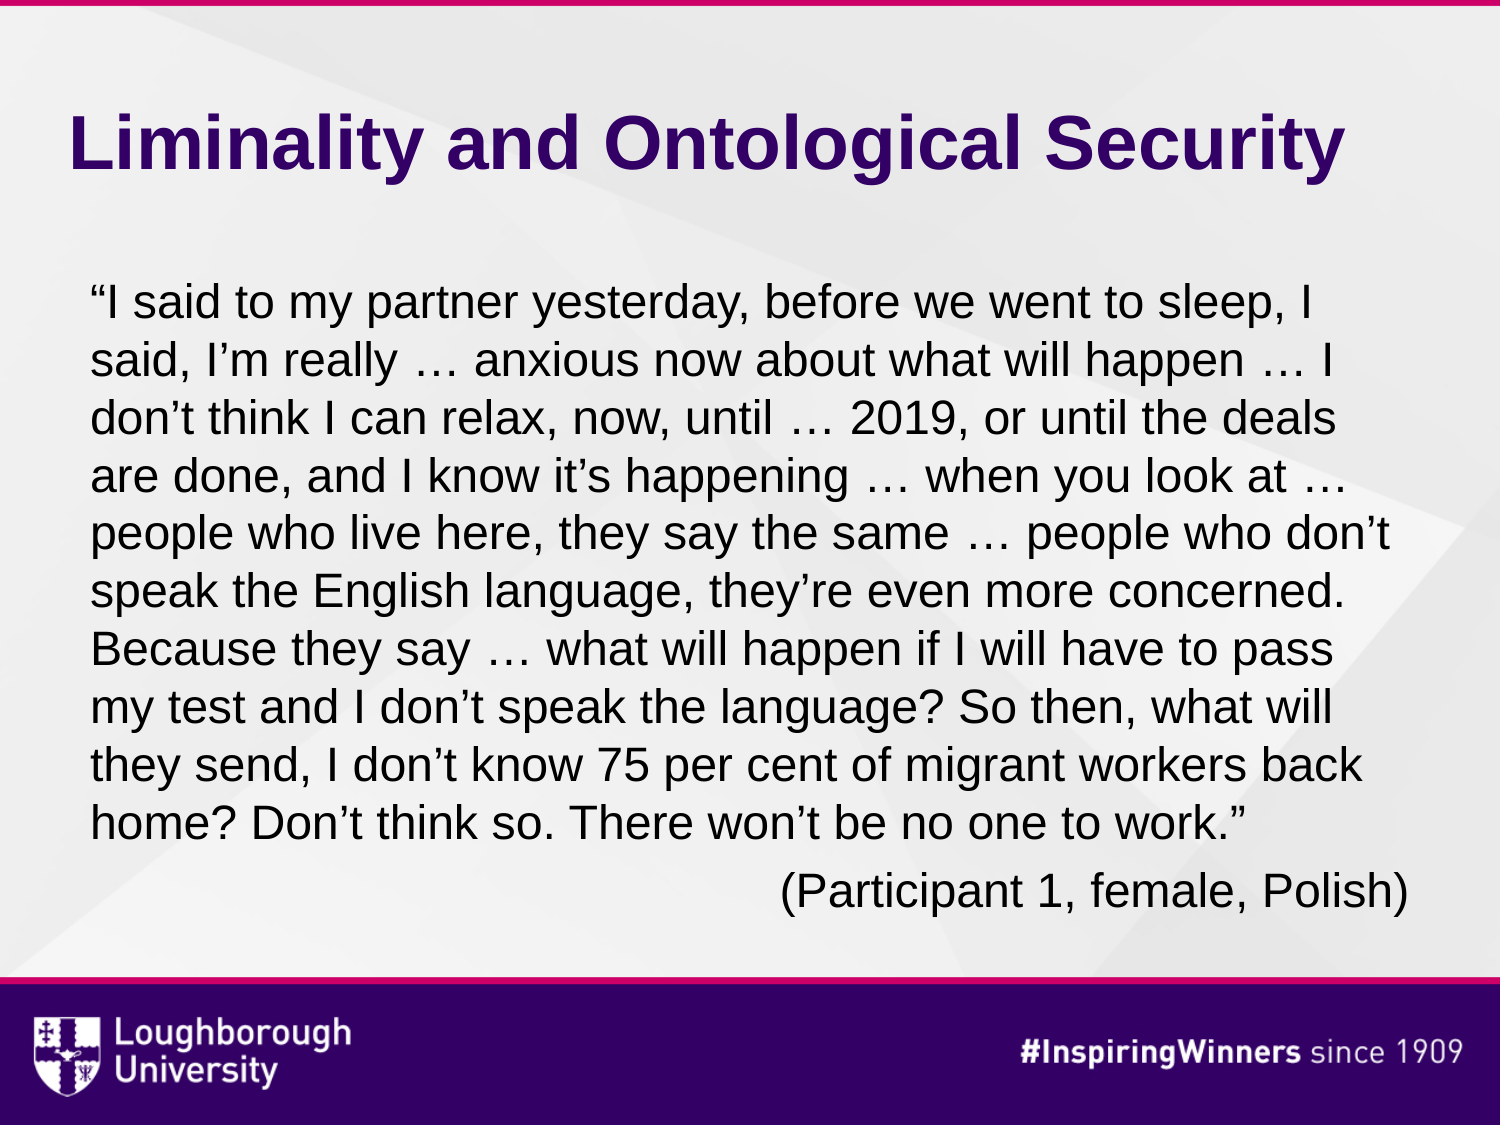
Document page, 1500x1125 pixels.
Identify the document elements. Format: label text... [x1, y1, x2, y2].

list “I said to my partner yesterday, before we went to sleep, I said, I’m really … anxious now about what will happen … I don’t think I can relax, now, until … 2019, or until the deals are done, and I know it’s happening … when you look at … people who live here, they say the same … people who don’t speak the English language, they’re even more concerned. Because they say … what will happen if I will have to pass my test and I don’t speak the language? So then, what will they send, I don’t know 75 per cent of migrant workers back home? Don’t think so. There won’t be no one to work.” (Participant 1, female, Polish) [75, 262, 1425, 957]
title Liminality and Ontological Security [53, 45, 1459, 233]
picture [0, 0, 1500, 1125]
